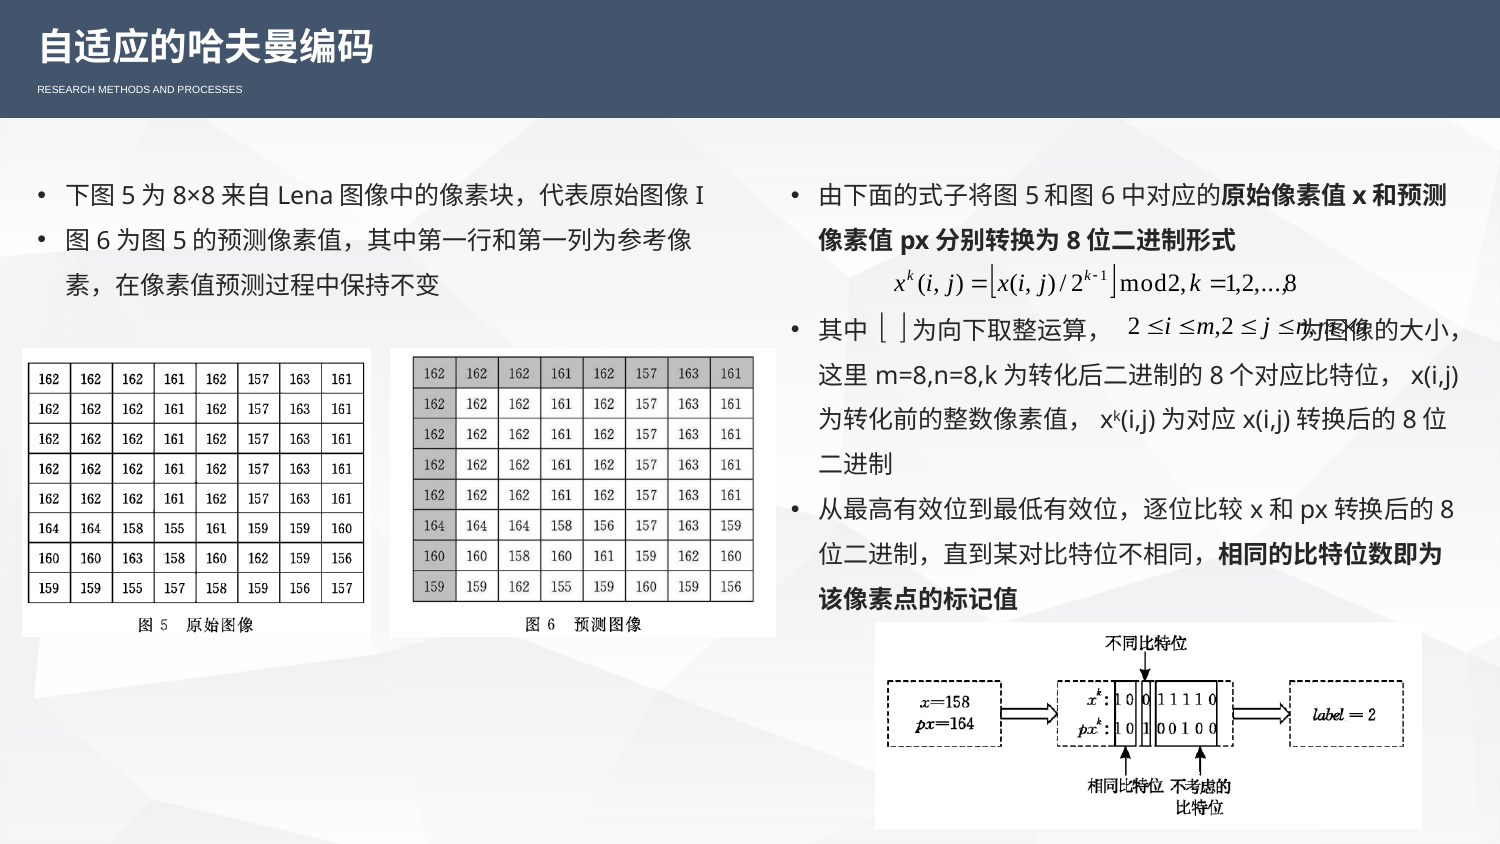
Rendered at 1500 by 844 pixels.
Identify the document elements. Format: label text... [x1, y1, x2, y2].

text_box 下图5为8×8来自Lena图像中的像素块，代表原始图像I 图6为图5的预测像素值，其中第一行和第一列为参考像素，在像素值预测过程中保持不变 [22, 157, 728, 316]
text_box 由下面的式子将图5和图6中对应的原始像素值x和预测像素值px分别转换为8位二进制形式 其中 为向下取整运算， 为图像的大小，这里m=8,n=8,k为转化后二进制的8个对应比特位，x(i,j)为转化前的整数像素值，xk(i,j)为对应x(i,j)转换后的8位二进制 从最高有效位到最低有效位，逐位比较x和px转换后的8位二进制，直到某对比特位不相同，相同的比特位数即为该像素点的标记值 [776, 157, 1482, 784]
picture [0, 118, 1500, 844]
text_box RESEARCH METHODS AND PROCESSES [22, 75, 371, 104]
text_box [875, 311, 913, 349]
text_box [1124, 311, 1373, 345]
text_box 自适应的哈夫曼编码 [22, 15, 390, 75]
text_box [889, 264, 1300, 304]
